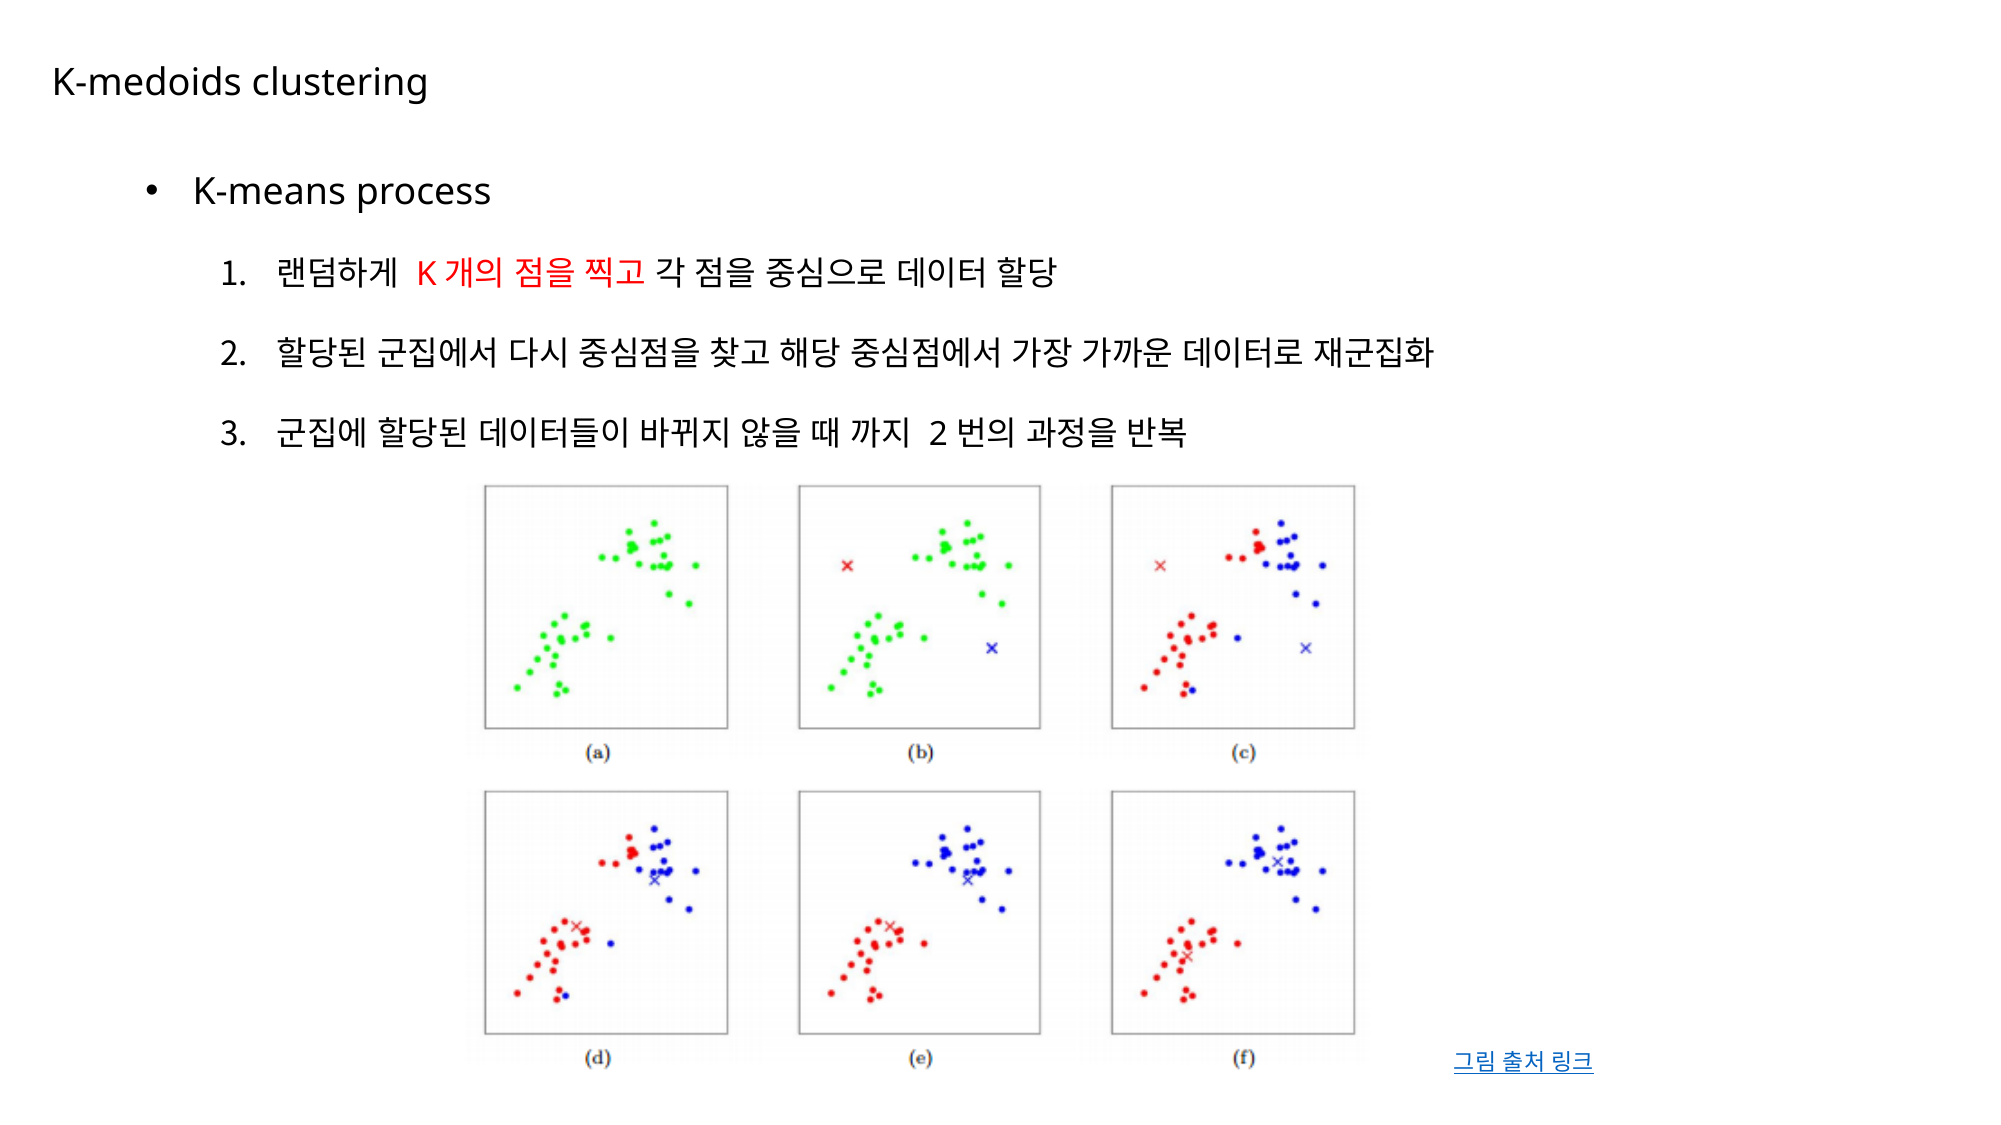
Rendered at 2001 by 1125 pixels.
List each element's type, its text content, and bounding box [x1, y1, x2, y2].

text_box K-means process 랜덤하게 K개의 점을 찍고 각 점을 중심으로 데이터 할당 할당된 군집에서 다시 중심점을 찾고 해당 중심점에서 가장 가까운 데이터로 재군집화 군집에 할당된 데이터들이 바뀌지 않을 때 까지 2번의 과정을 반복 [130, 115, 1452, 460]
title K-medoids clustering [36, 54, 1830, 111]
text_box 그림 출처 링크 [1439, 1040, 1610, 1089]
picture [465, 473, 1370, 1084]
